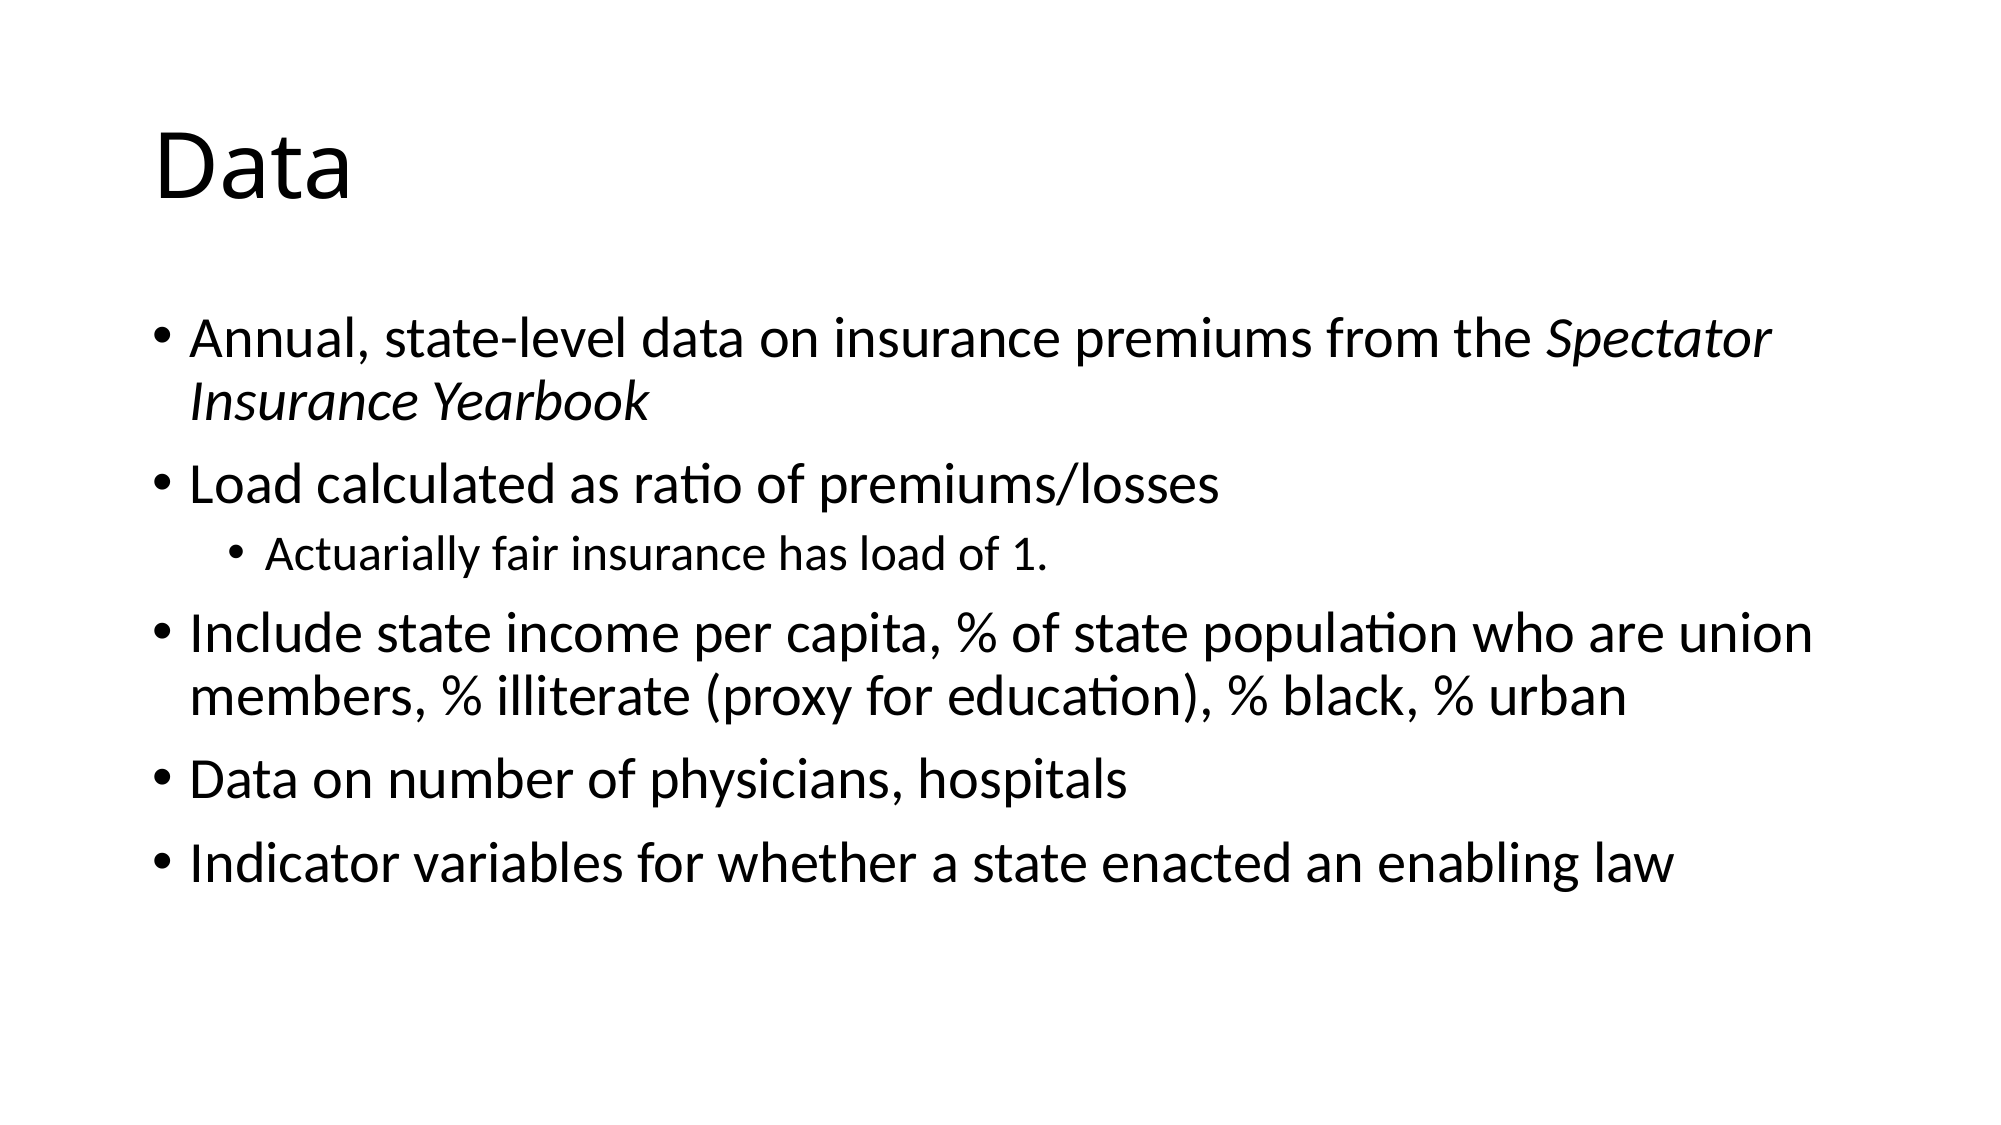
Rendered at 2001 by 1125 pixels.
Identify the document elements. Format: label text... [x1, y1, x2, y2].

title Data [137, 59, 1863, 278]
list Annual, state-level data on insurance premiums from the Spectator Insurance Yearbook Load calculated as ratio of premiums/losses Actuarially fair insurance has load of 1. Include state income per capita, % of state population who are union members, % illiterate (proxy for education), % black, % urban Data on number of physicians, hospitals Indicator variables for whether a state enacted an enabling law [137, 299, 1863, 1014]
